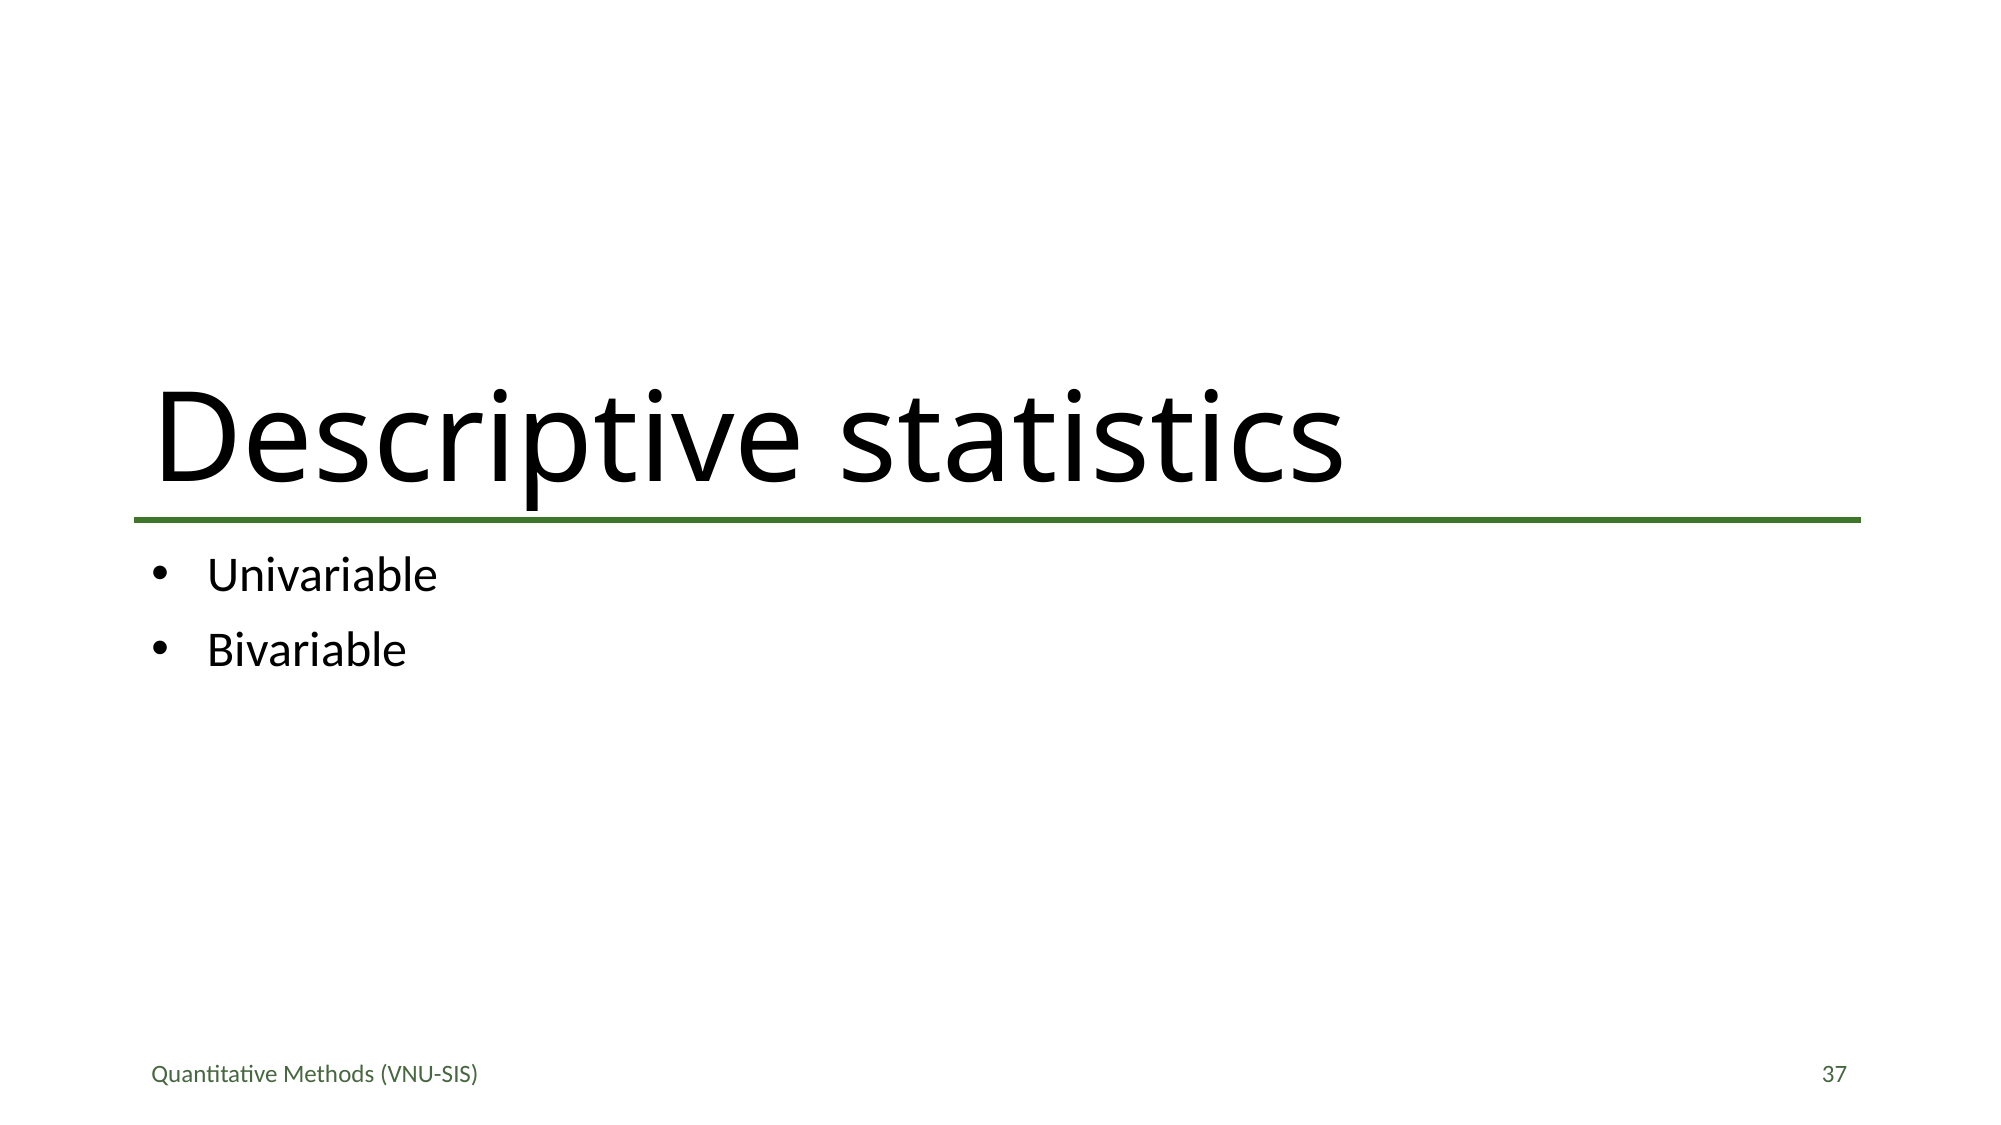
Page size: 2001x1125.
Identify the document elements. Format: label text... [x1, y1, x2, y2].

title Descriptive statistics [136, 280, 1862, 516]
list Univariable Bivariable [136, 540, 1862, 999]
slide_number 37 [1412, 1042, 1863, 1103]
footer Quantitative Methods (VNU-SIS) [136, 1042, 510, 1103]
